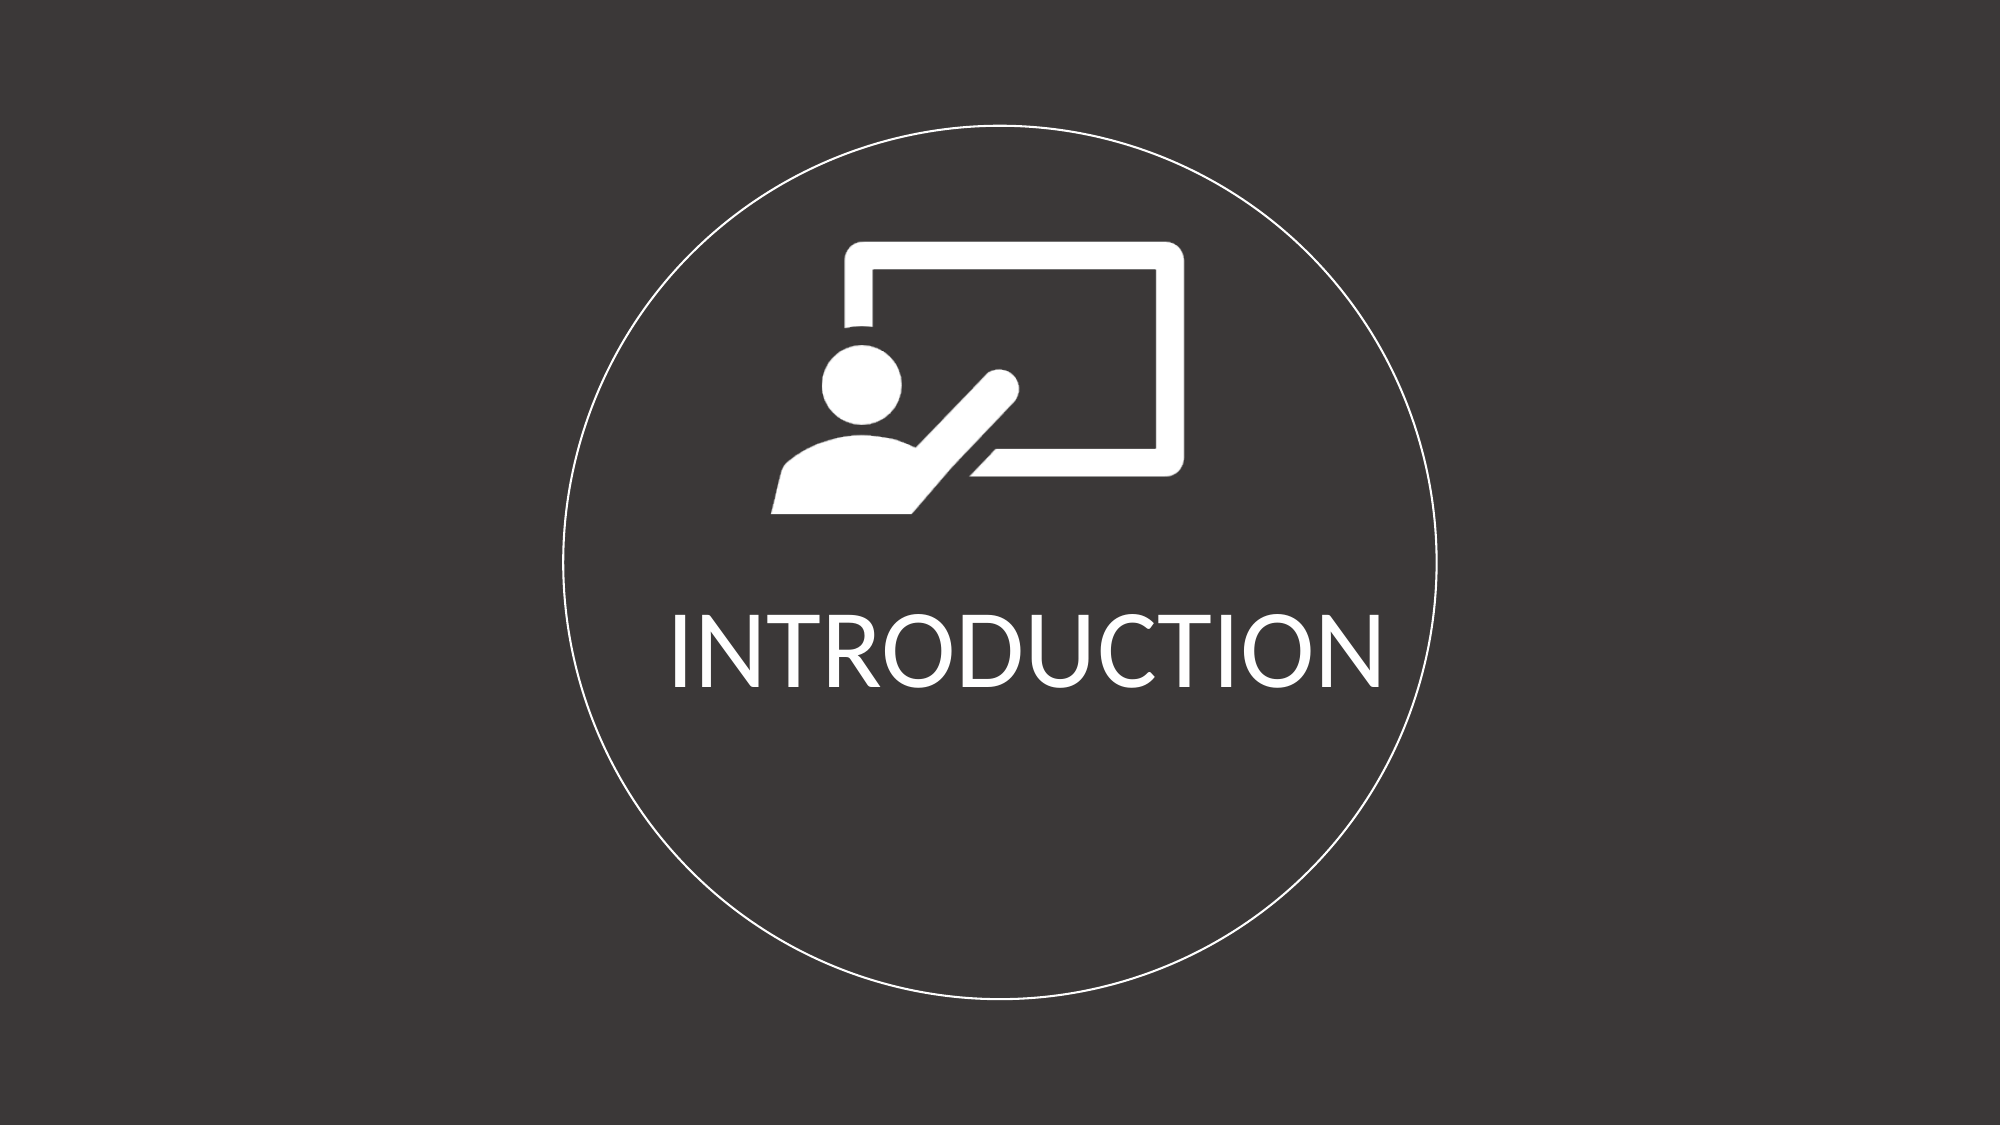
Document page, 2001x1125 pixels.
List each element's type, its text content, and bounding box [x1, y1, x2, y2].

text_box INTRODUCTION [647, 567, 1407, 718]
text_box [847, 124, 1153, 152]
picture [751, 152, 1204, 604]
text_box [562, 175, 1438, 1001]
